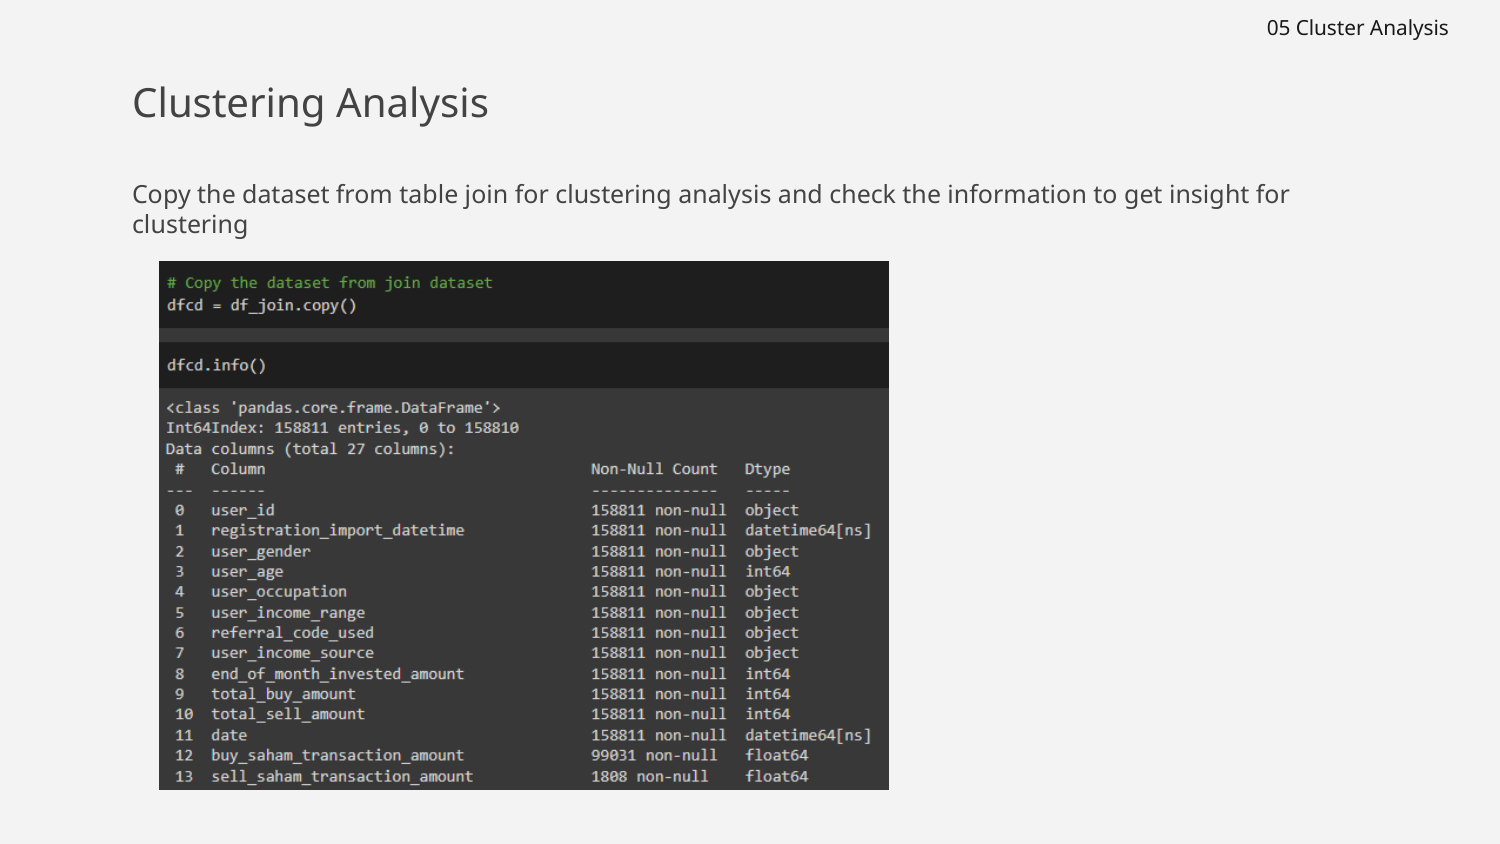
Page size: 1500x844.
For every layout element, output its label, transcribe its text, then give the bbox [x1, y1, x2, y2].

title Clustering Analysis [116, 62, 1383, 141]
text_box 05 Cluster Analysis [1251, 0, 1500, 51]
list Copy the dataset from table join for clustering analysis and check the information to get insight for clustering [116, 163, 1383, 262]
picture [158, 261, 890, 790]
